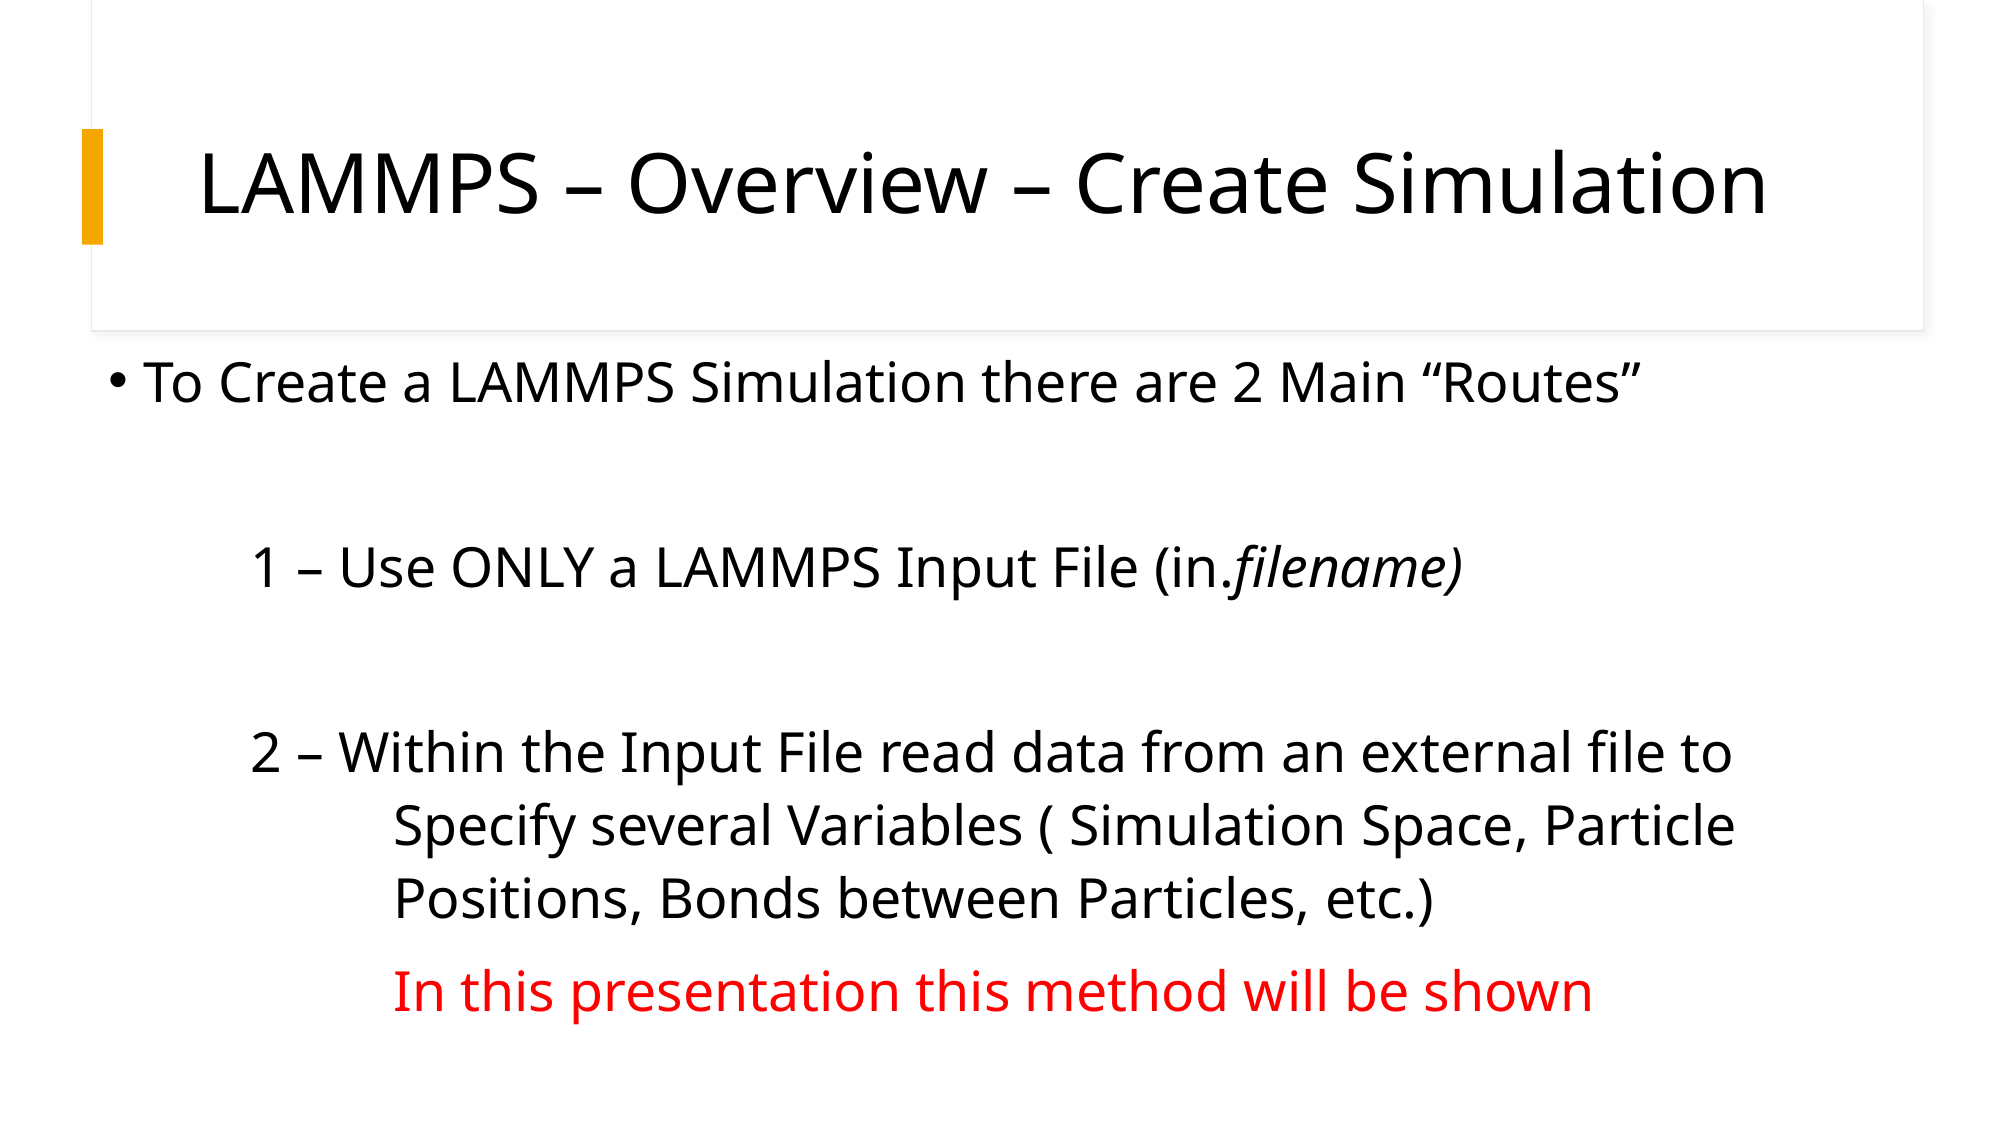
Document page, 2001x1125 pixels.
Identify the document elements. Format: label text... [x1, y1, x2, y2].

title LAMMPS – Overview – Create Simulation [183, 90, 1851, 284]
list To Create a LAMMPS Simulation there are 2 Main “Routes” 1 – Use ONLY a LAMMPS Input File (in.filename) 2 – Within the Input File read data from an external file to Specify several Variables ( Simulation Space, Particle Positions, Bonds between Particles, etc.) In this presentation this method will be shown [93, 332, 1926, 1035]
